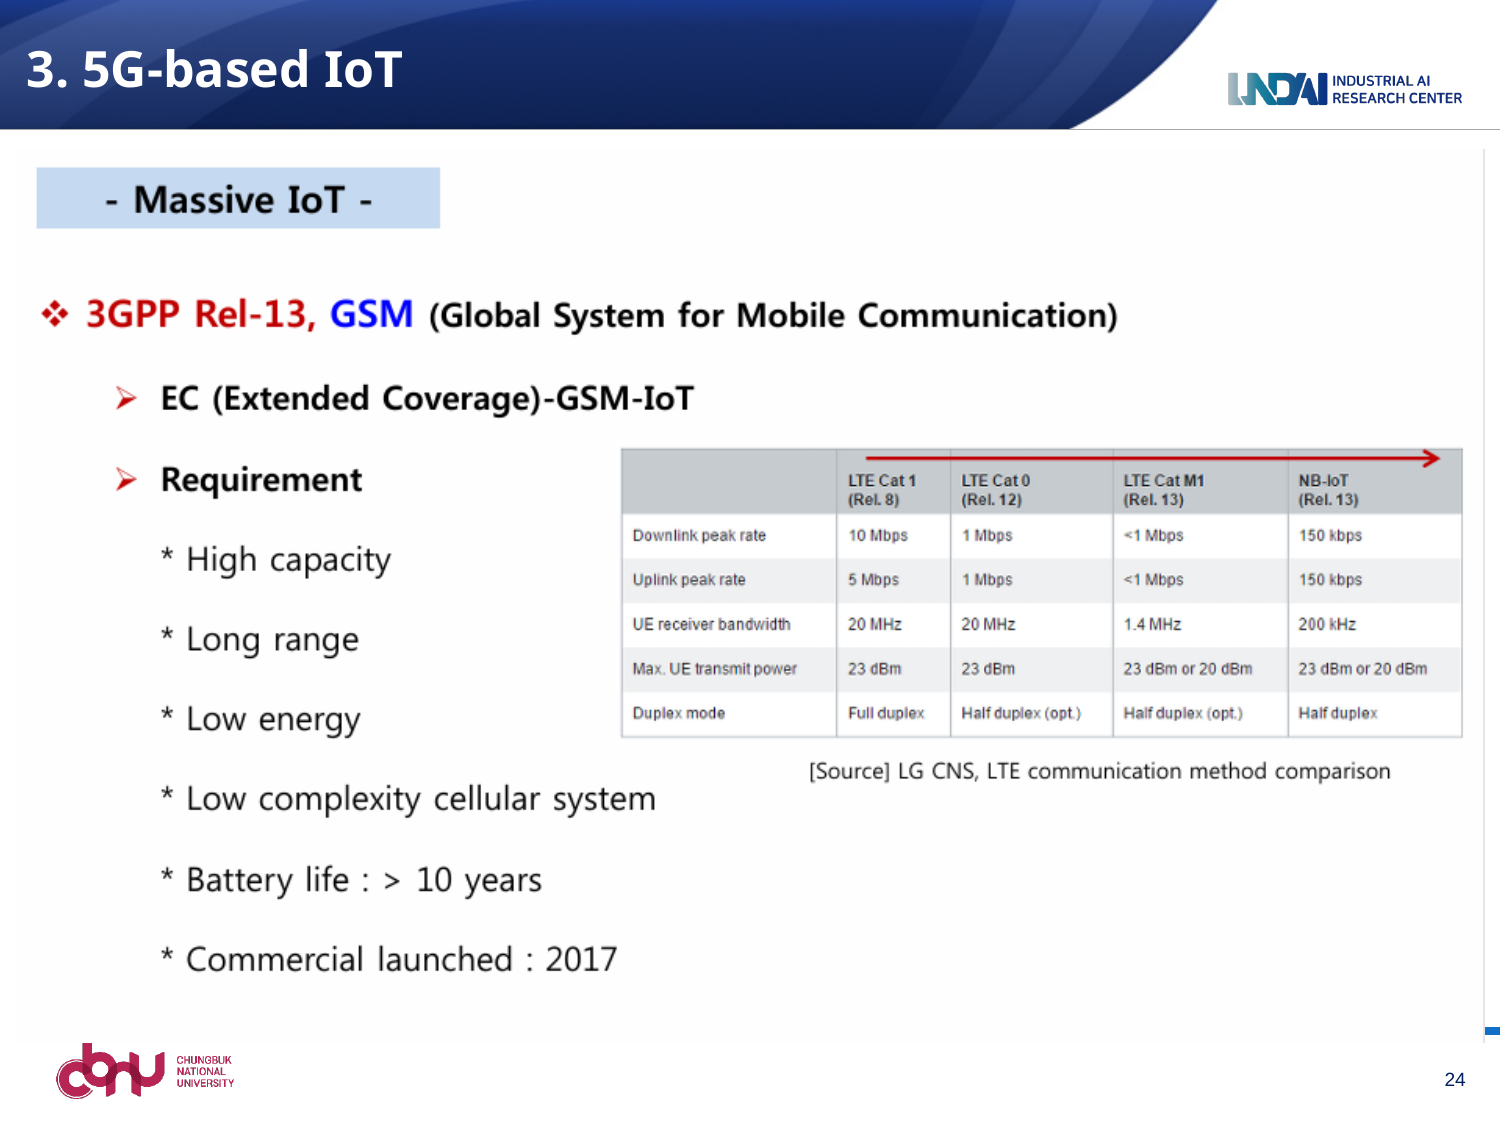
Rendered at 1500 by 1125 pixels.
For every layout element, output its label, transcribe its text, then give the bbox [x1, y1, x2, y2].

picture [15, 148, 1485, 1099]
picture [0, 0, 1500, 129]
title 3. 5G-based IoT [26, 14, 1346, 120]
